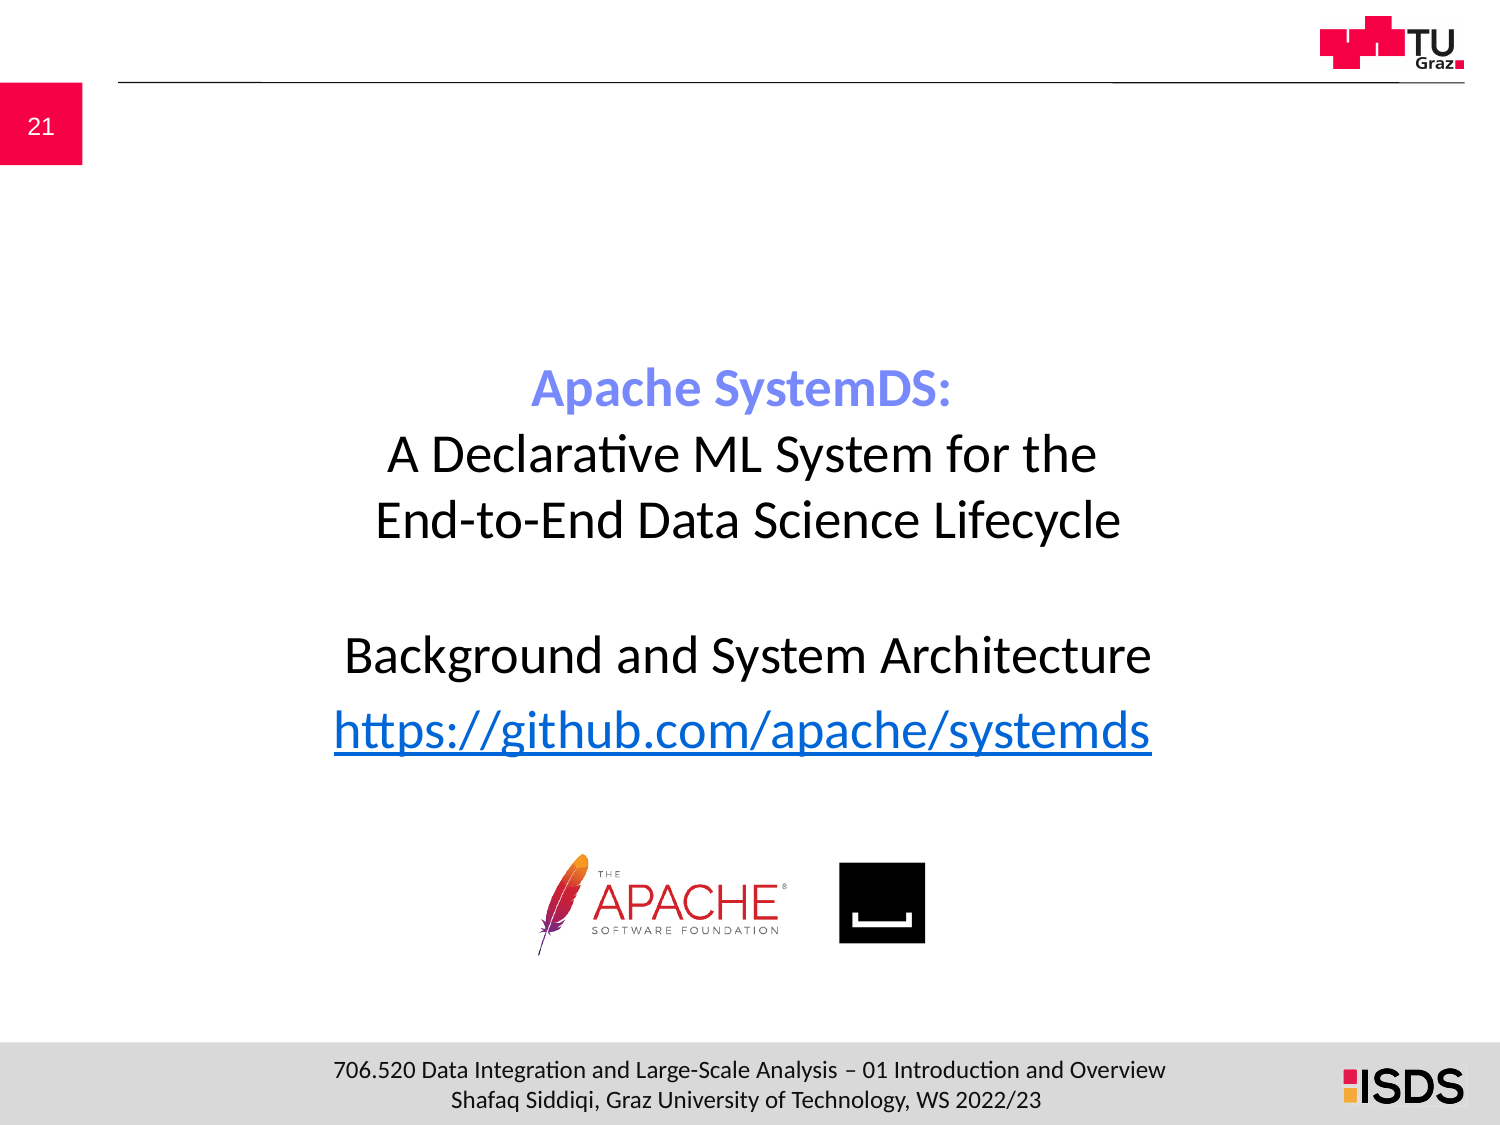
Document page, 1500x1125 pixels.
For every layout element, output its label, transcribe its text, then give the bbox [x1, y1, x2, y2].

title Apache SystemDS: A Declarative ML System for the End-to-End Data Science Lifecycle [33, 343, 1465, 558]
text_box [537, 854, 927, 956]
list Background and System Architecture https://github.com/apache/systemds [33, 611, 1465, 1038]
picture [1339, 1065, 1468, 1107]
picture [1320, 16, 1464, 69]
